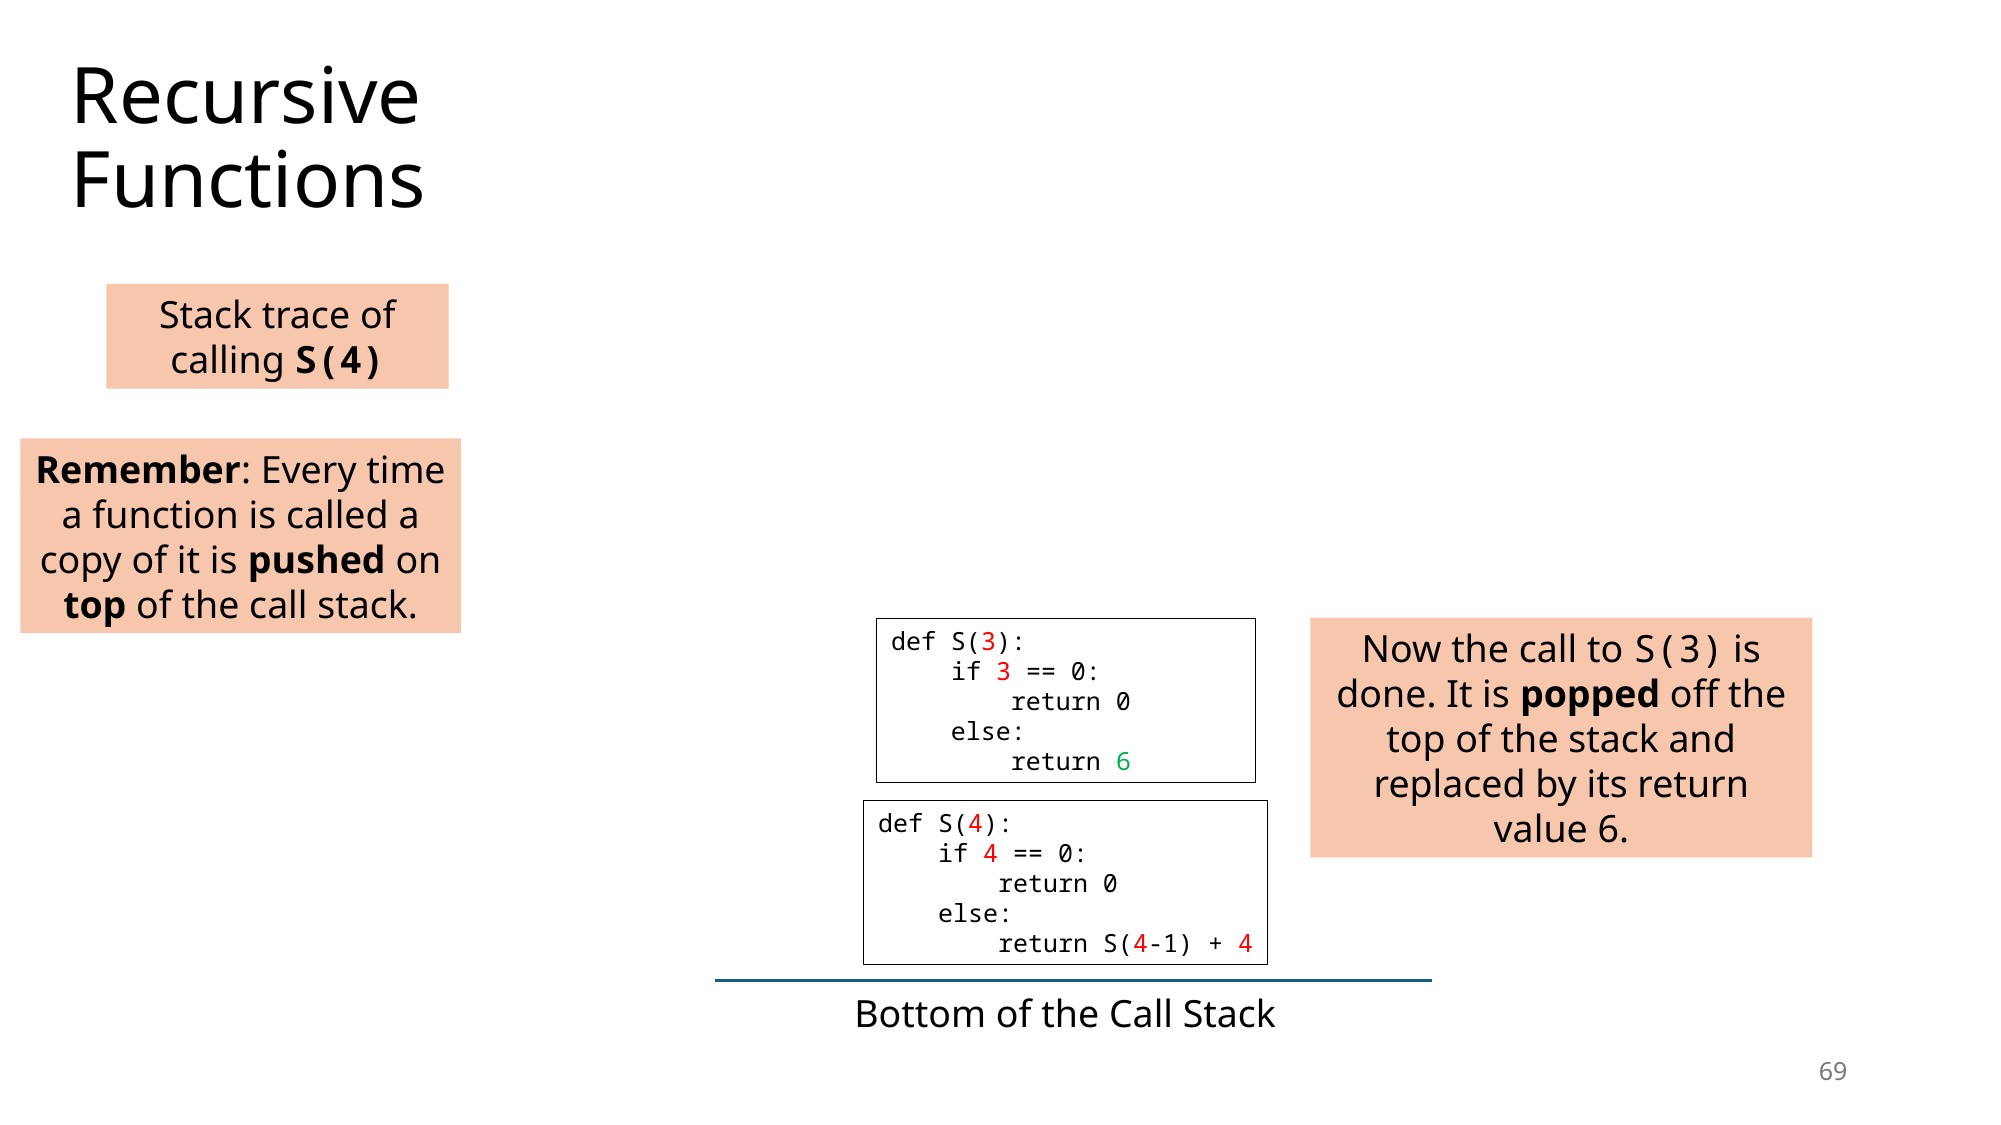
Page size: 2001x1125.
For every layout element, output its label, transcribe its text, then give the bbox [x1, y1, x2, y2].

text_box Remember: Every time a function is called a copy of it is pushed on top of the call stack. [20, 438, 461, 634]
text_box def S(3): if 3 == 0: return 0 else: return 6 [876, 617, 1255, 783]
text_box Now the call to S(3) is done. It is popped off the top of the stack and replaced by its return value 6. [1310, 617, 1813, 858]
text_box def S(4): if 4 == 0: return 0 else: return S(4-1) + 4 [863, 800, 1268, 965]
title Recursive Functions [55, 31, 462, 249]
text_box Stack trace of calling S(4) [106, 283, 449, 389]
text_box Bottom of the Call Stack [839, 982, 1292, 1042]
slide_number 69 [1412, 1042, 1863, 1103]
